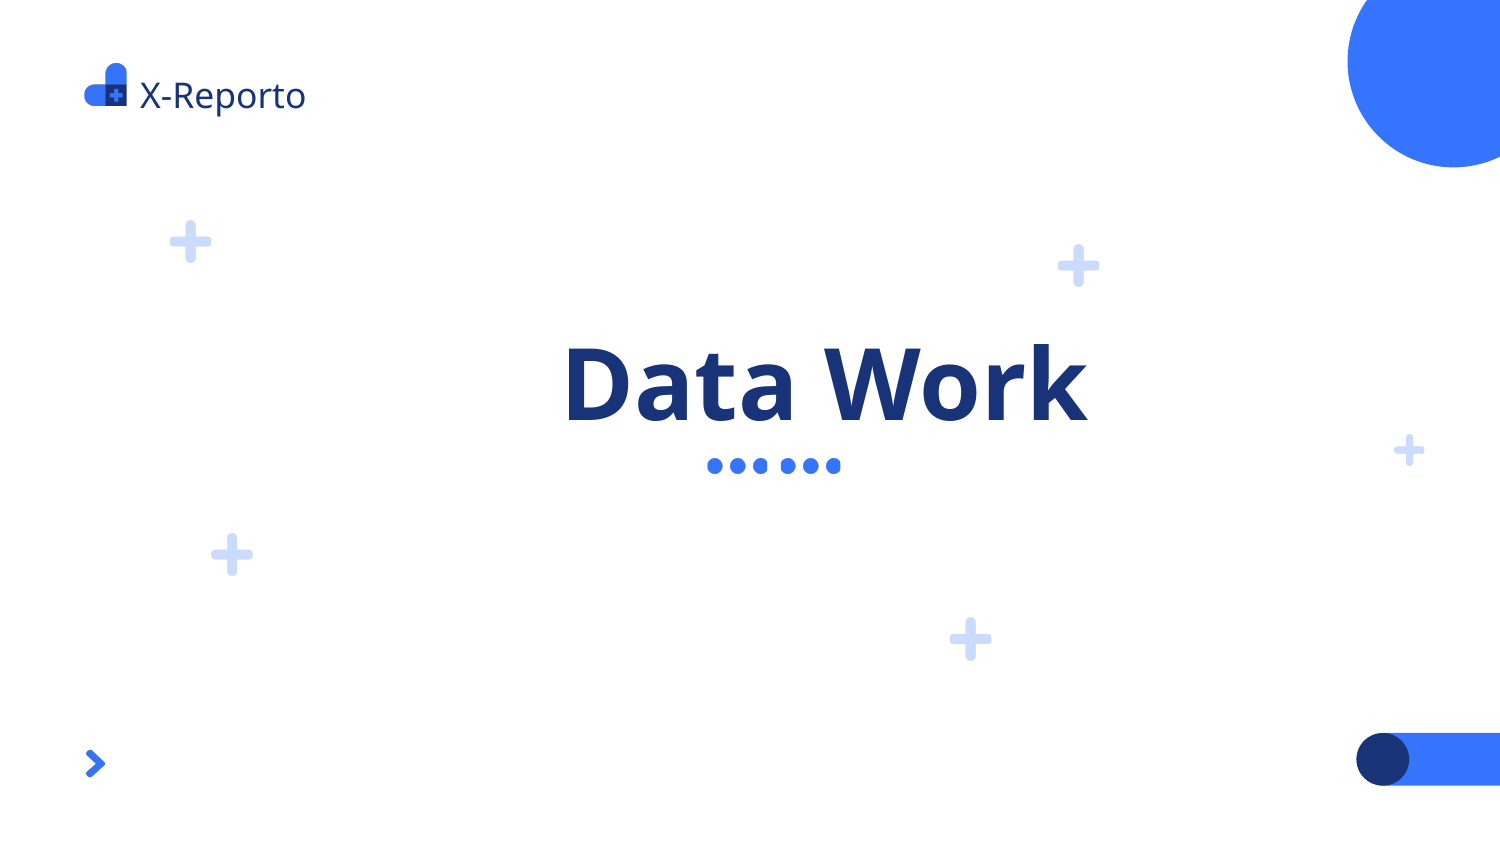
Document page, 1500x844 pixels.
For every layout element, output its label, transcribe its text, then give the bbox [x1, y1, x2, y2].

text_box X-Reporto [140, 68, 344, 117]
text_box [1356, 732, 1410, 786]
text_box [1394, 434, 1425, 466]
text_box Data Work [435, 313, 1214, 441]
text_box [949, 617, 992, 661]
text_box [1407, 681, 1462, 838]
text_box [84, 748, 106, 780]
text_box [1057, 244, 1100, 287]
text_box [780, 458, 841, 474]
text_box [1347, 0, 1500, 168]
text_box [84, 63, 127, 106]
text_box [707, 458, 768, 474]
text_box [169, 220, 212, 263]
text_box [211, 533, 253, 576]
